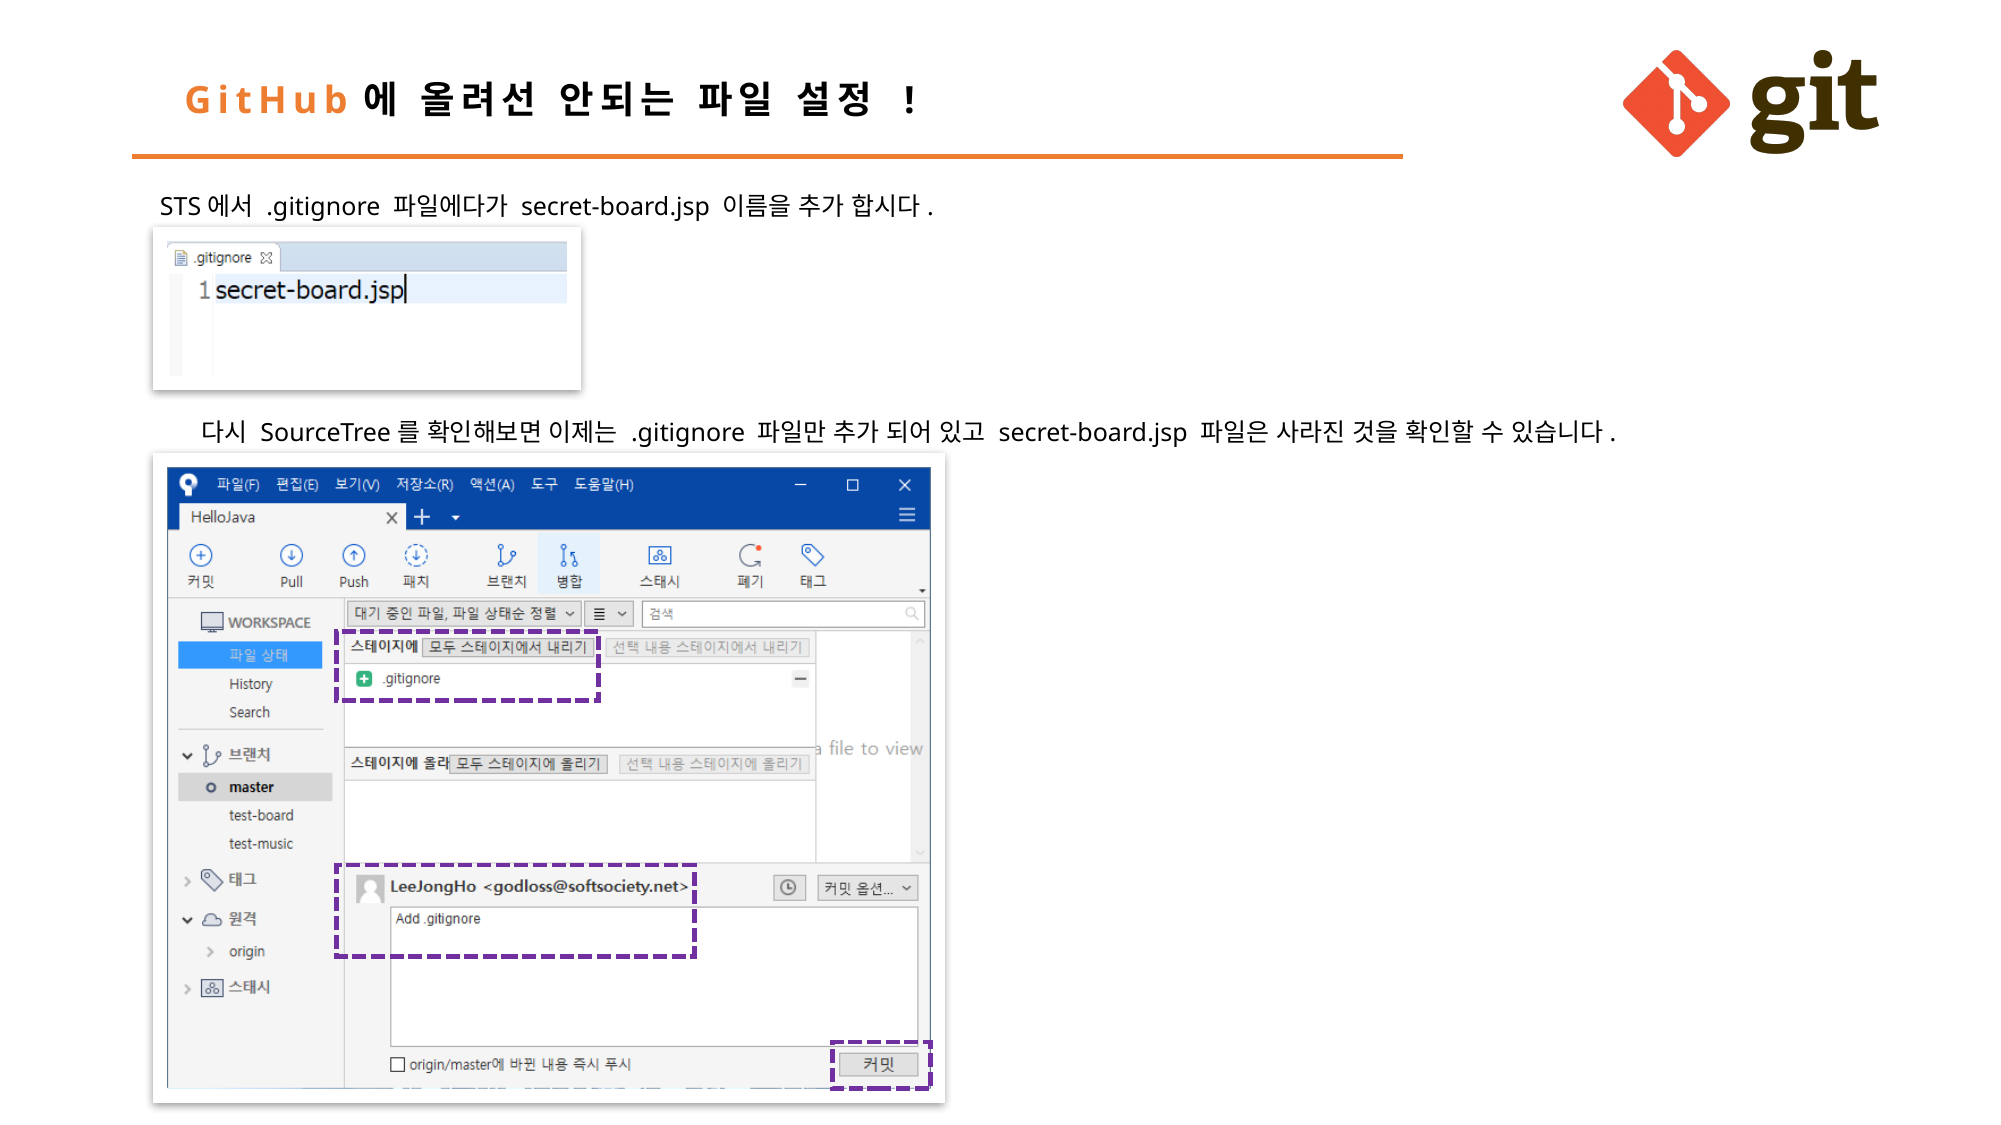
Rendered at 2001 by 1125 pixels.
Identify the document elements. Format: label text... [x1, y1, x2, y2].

text_box 다시 SourceTree를 확인해보면 이제는 .gitignore 파일만 추가 되어 있고 secret-board.jsp 파일은 사라진 것을 확인할 수 있습니다. [186, 393, 1632, 454]
picture [1623, 50, 1879, 157]
text_box STS에서 .gitignore 파일에다가 secret-board.jsp 이름을 추가 합시다. [145, 168, 949, 228]
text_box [167, 467, 931, 1089]
text_box GitHub에 올려선 안되는 파일 설정 ! [169, 68, 930, 129]
picture [167, 241, 567, 376]
